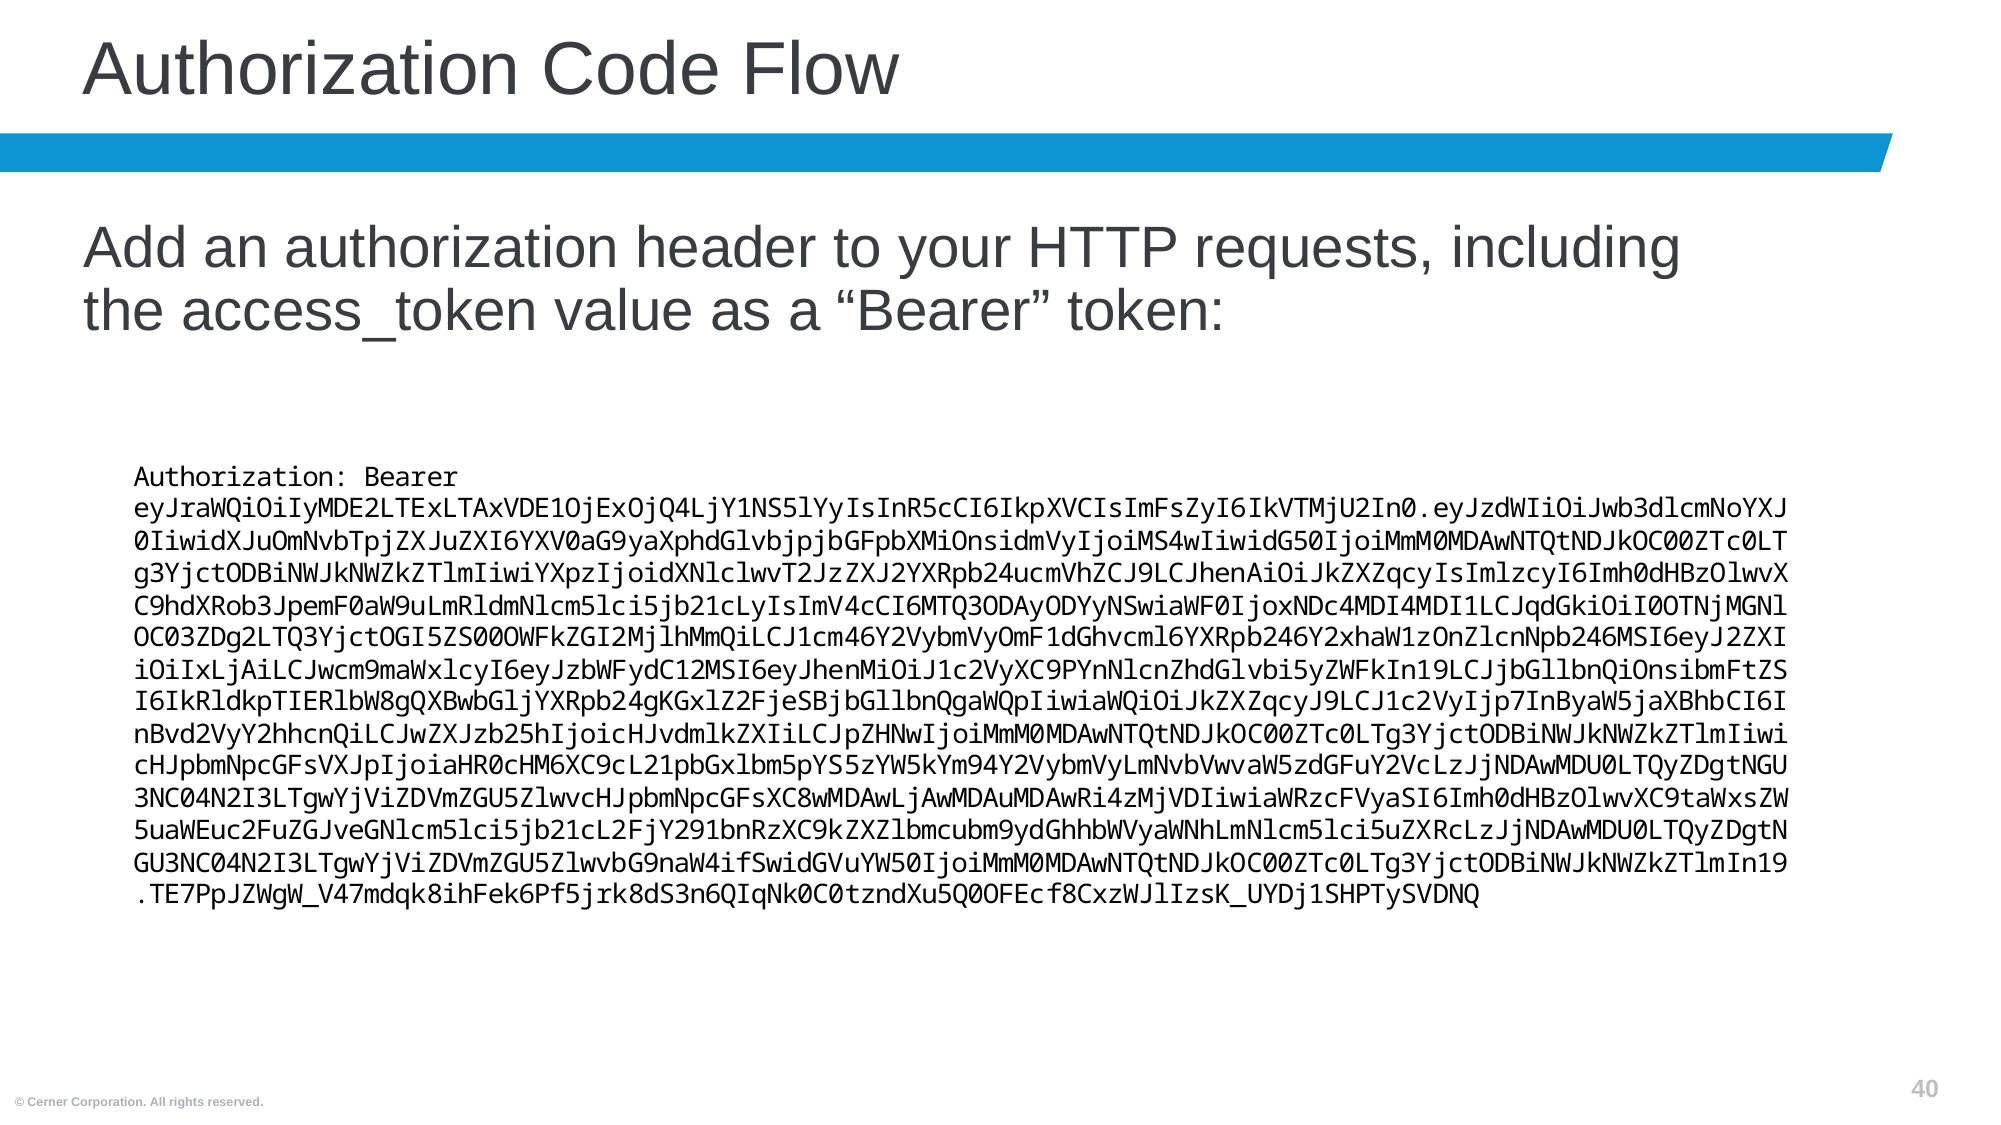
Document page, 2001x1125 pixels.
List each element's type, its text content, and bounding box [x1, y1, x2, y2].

title Authorization Code Flow [67, 0, 1793, 142]
list Add an authorization header to your HTTP requests, including the access_token value as a “Bearer” token: [69, 210, 1794, 953]
picture [133, 462, 1793, 912]
